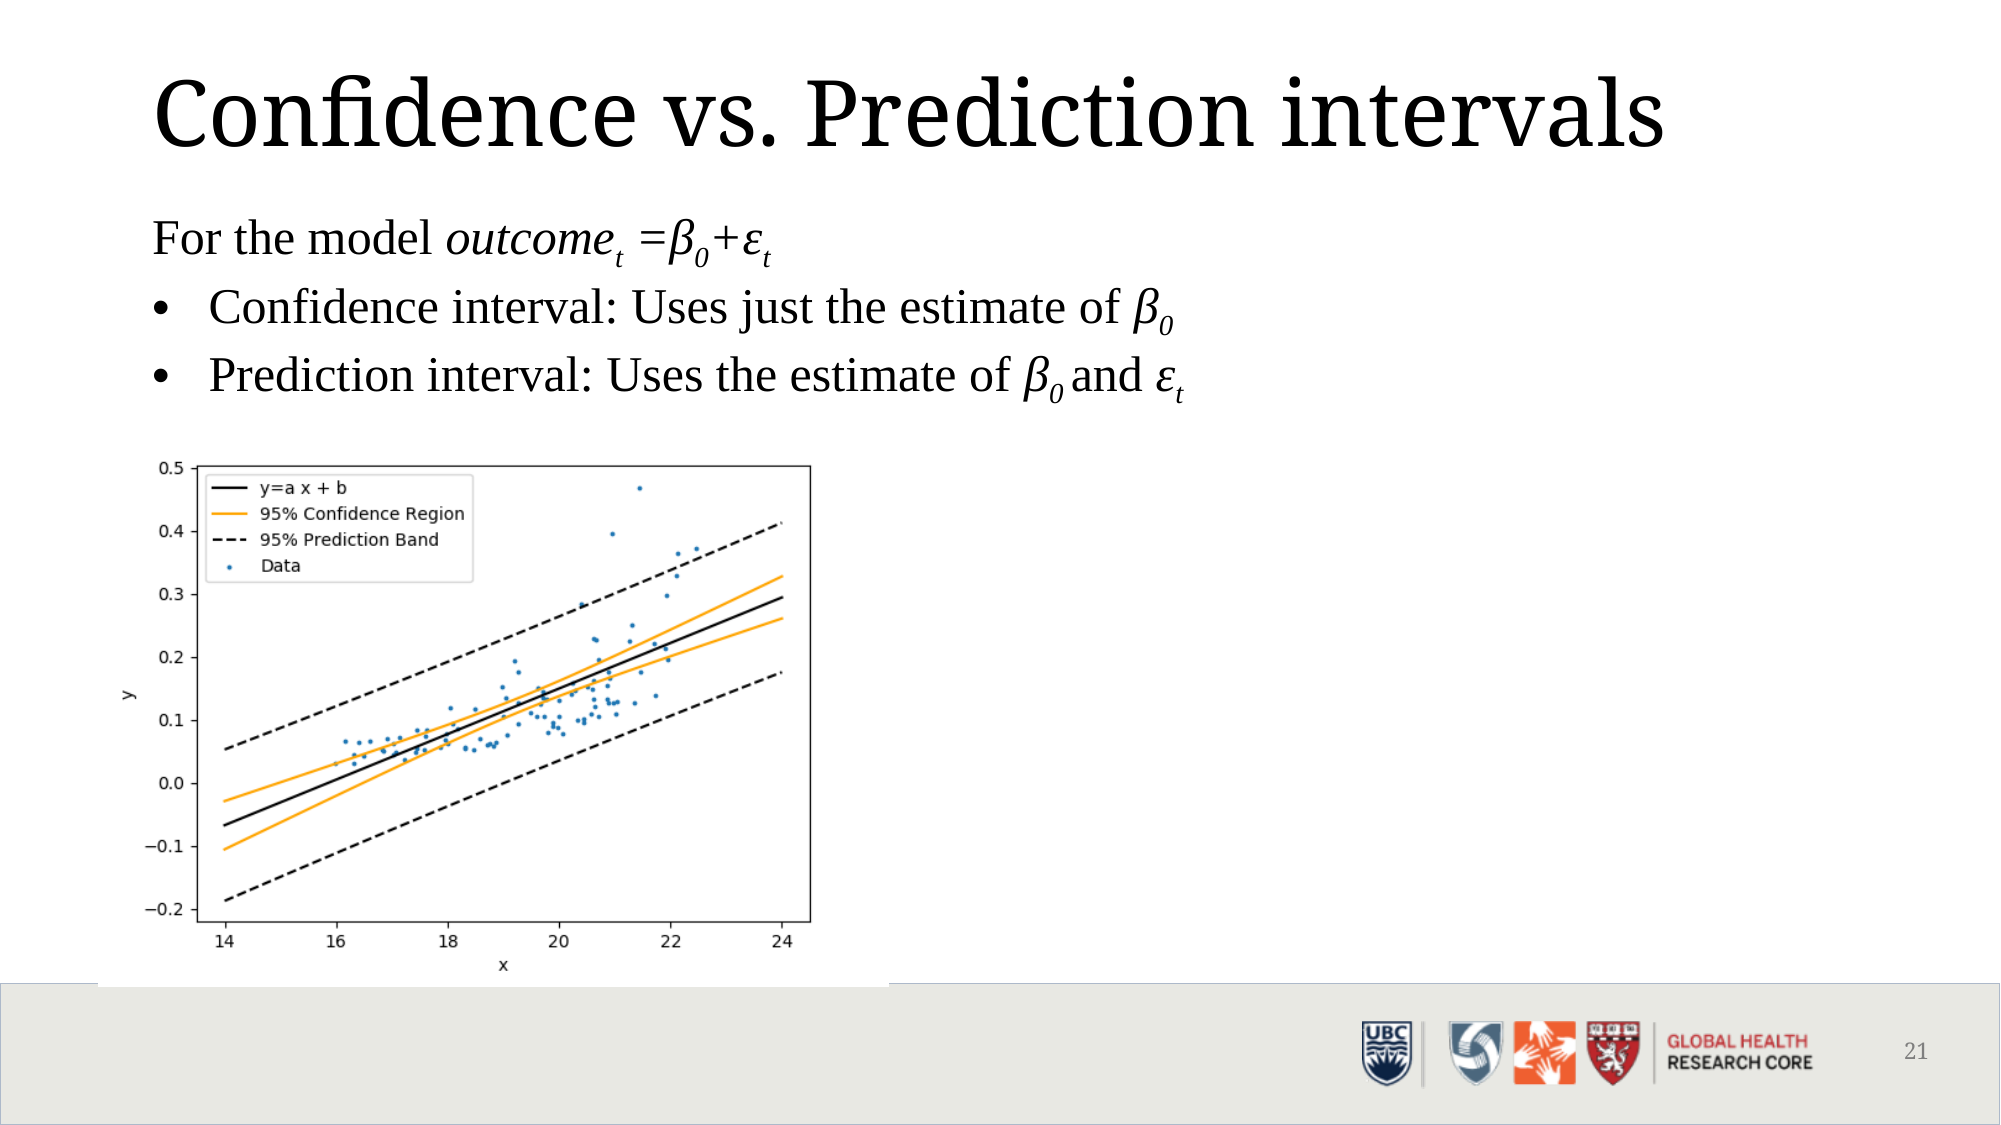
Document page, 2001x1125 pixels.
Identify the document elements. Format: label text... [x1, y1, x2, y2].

text_box For the model outcomet =β0+εt Confidence interval: Uses just the estimate of β0 Prediction interval: Uses the estimate of β0 and εt [137, 197, 1279, 417]
picture [1362, 1021, 1859, 1114]
picture [98, 394, 889, 987]
text_box Confidence vs. Prediction intervals [137, 59, 1863, 228]
